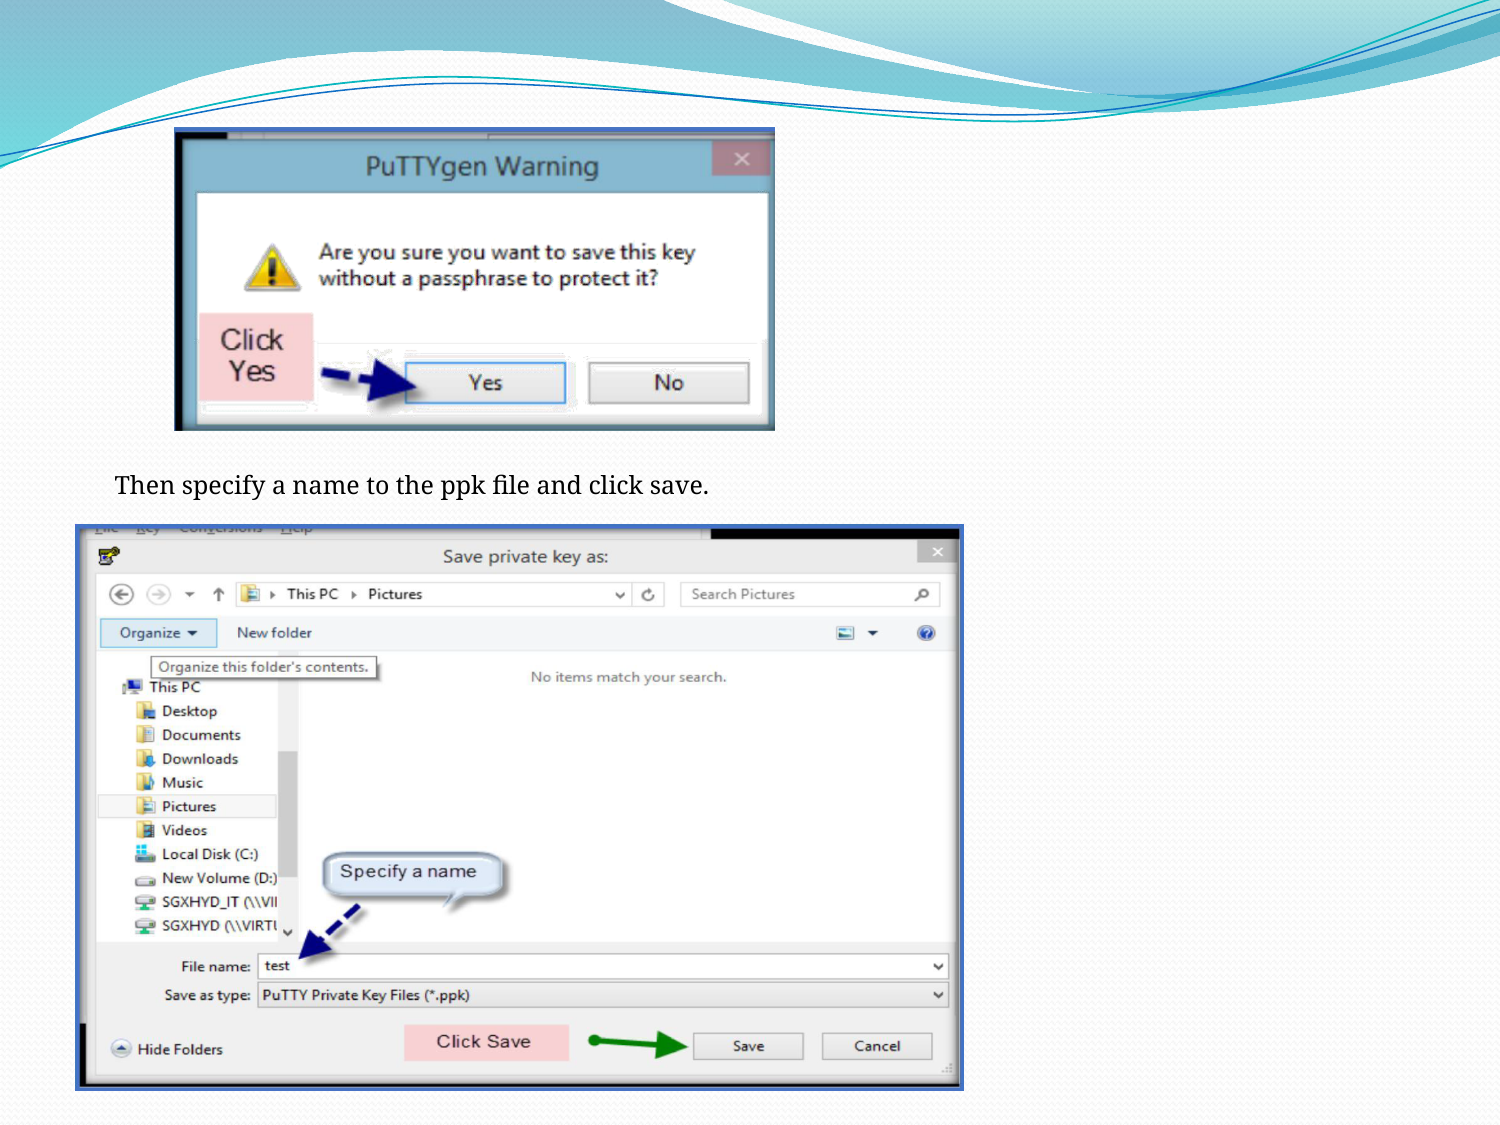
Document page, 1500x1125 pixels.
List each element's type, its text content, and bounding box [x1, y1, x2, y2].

picture [74, 524, 964, 1091]
picture [174, 124, 776, 431]
text_box Then specify a name to the ppk file and click save. [99, 462, 850, 508]
